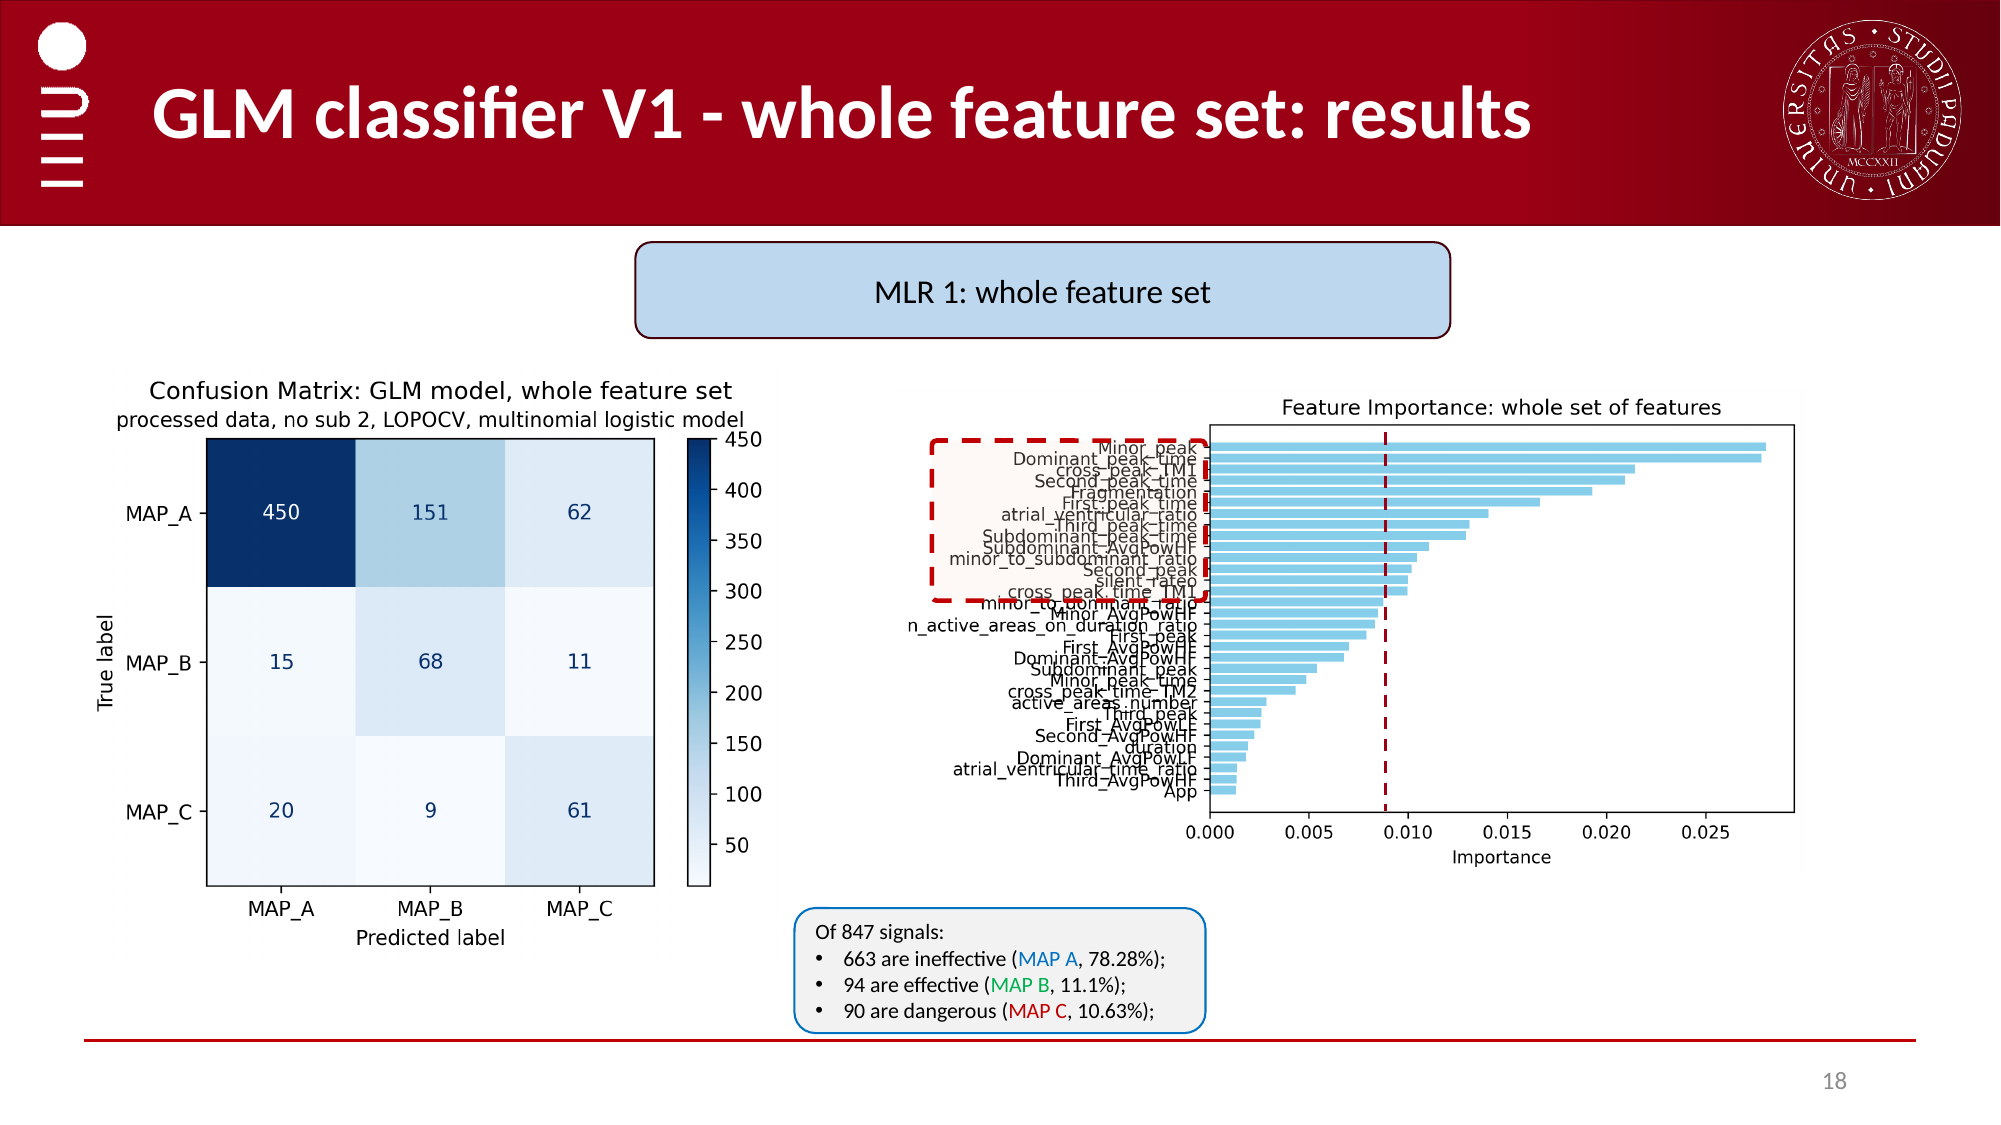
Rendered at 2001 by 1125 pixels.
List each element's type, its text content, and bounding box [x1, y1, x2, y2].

text_box Of 847 signals: 663 are ineffective (MAP A, 78.28%); 94 are effective (MAP B, 11.1%); 90 are dangerous (MAP C, 10.63%); [793, 906, 1207, 1035]
picture [81, 366, 777, 963]
text_box MLR 1: whole feature set [634, 241, 1452, 340]
title GLM classifier V1 - whole feature set: results [137, 34, 1763, 194]
picture [1783, 20, 1963, 200]
slide_number 18 [1412, 1049, 1863, 1110]
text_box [894, 386, 1806, 879]
